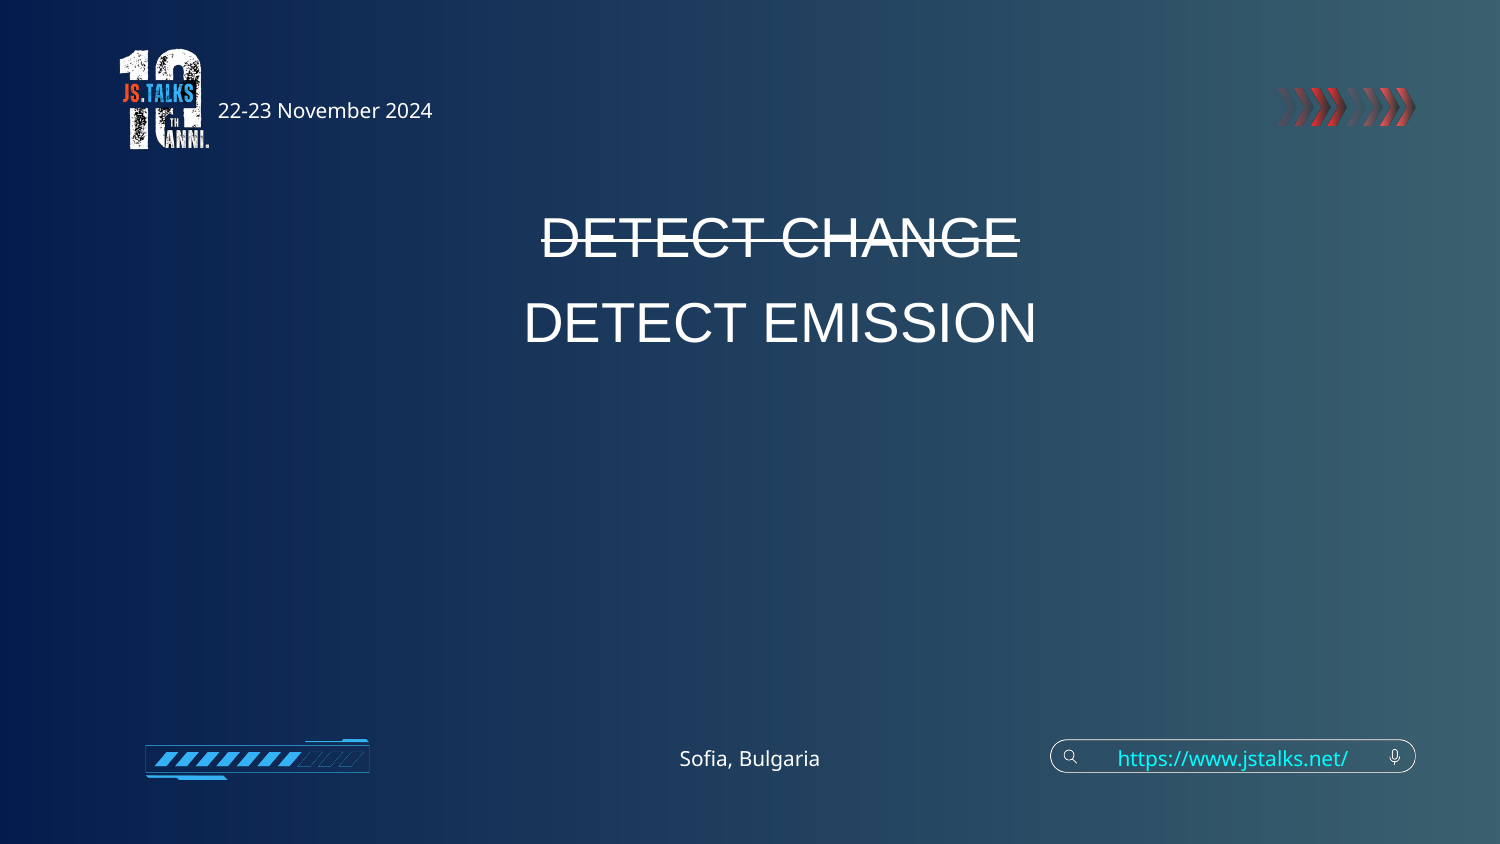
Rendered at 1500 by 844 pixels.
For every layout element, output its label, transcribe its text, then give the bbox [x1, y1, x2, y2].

text_box DETECT CHANGE DETECT EMISSION [328, 183, 1233, 294]
text_box [1277, 88, 1347, 126]
text_box [1347, 88, 1416, 126]
text_box [65, 0, 258, 231]
text_box https://www.jstalks.net/ [1103, 744, 1362, 772]
text_box 22-23 November 2024 [217, 95, 507, 123]
text_box [145, 739, 370, 780]
text_box [1050, 739, 1416, 773]
text_box Sofia, Bulgaria [654, 744, 846, 772]
text_box [217, 294, 1321, 356]
